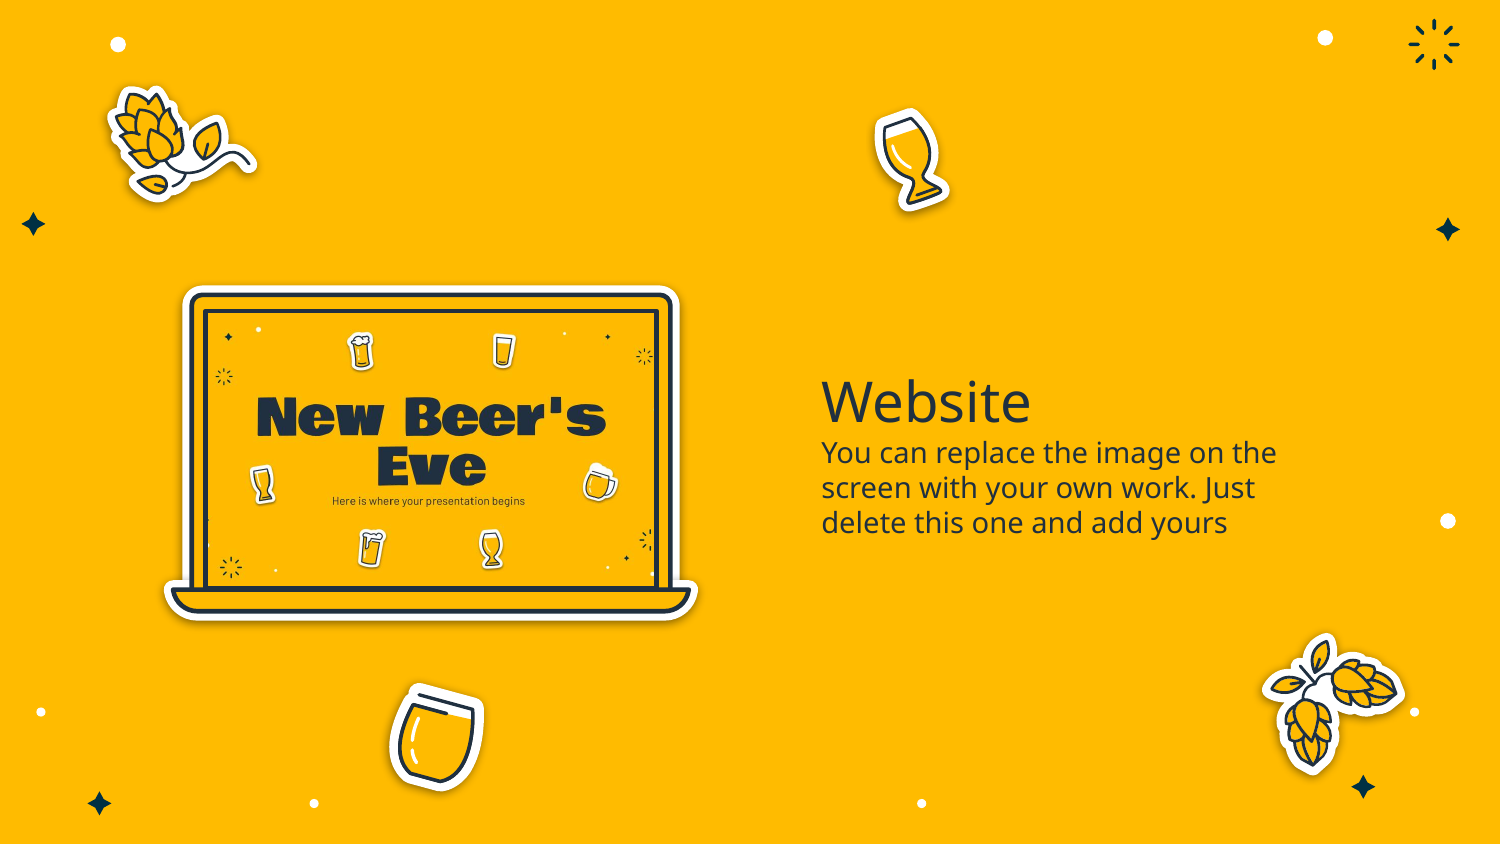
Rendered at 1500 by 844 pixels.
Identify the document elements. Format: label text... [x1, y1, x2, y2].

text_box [1255, 643, 1395, 756]
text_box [875, 109, 948, 210]
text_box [119, 74, 236, 234]
subtitle You can replace the image on the screen with your own work. Just delete this one and add yours [806, 419, 1341, 547]
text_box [384, 688, 487, 790]
title Website [806, 350, 1363, 449]
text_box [172, 294, 689, 612]
picture [207, 312, 655, 587]
